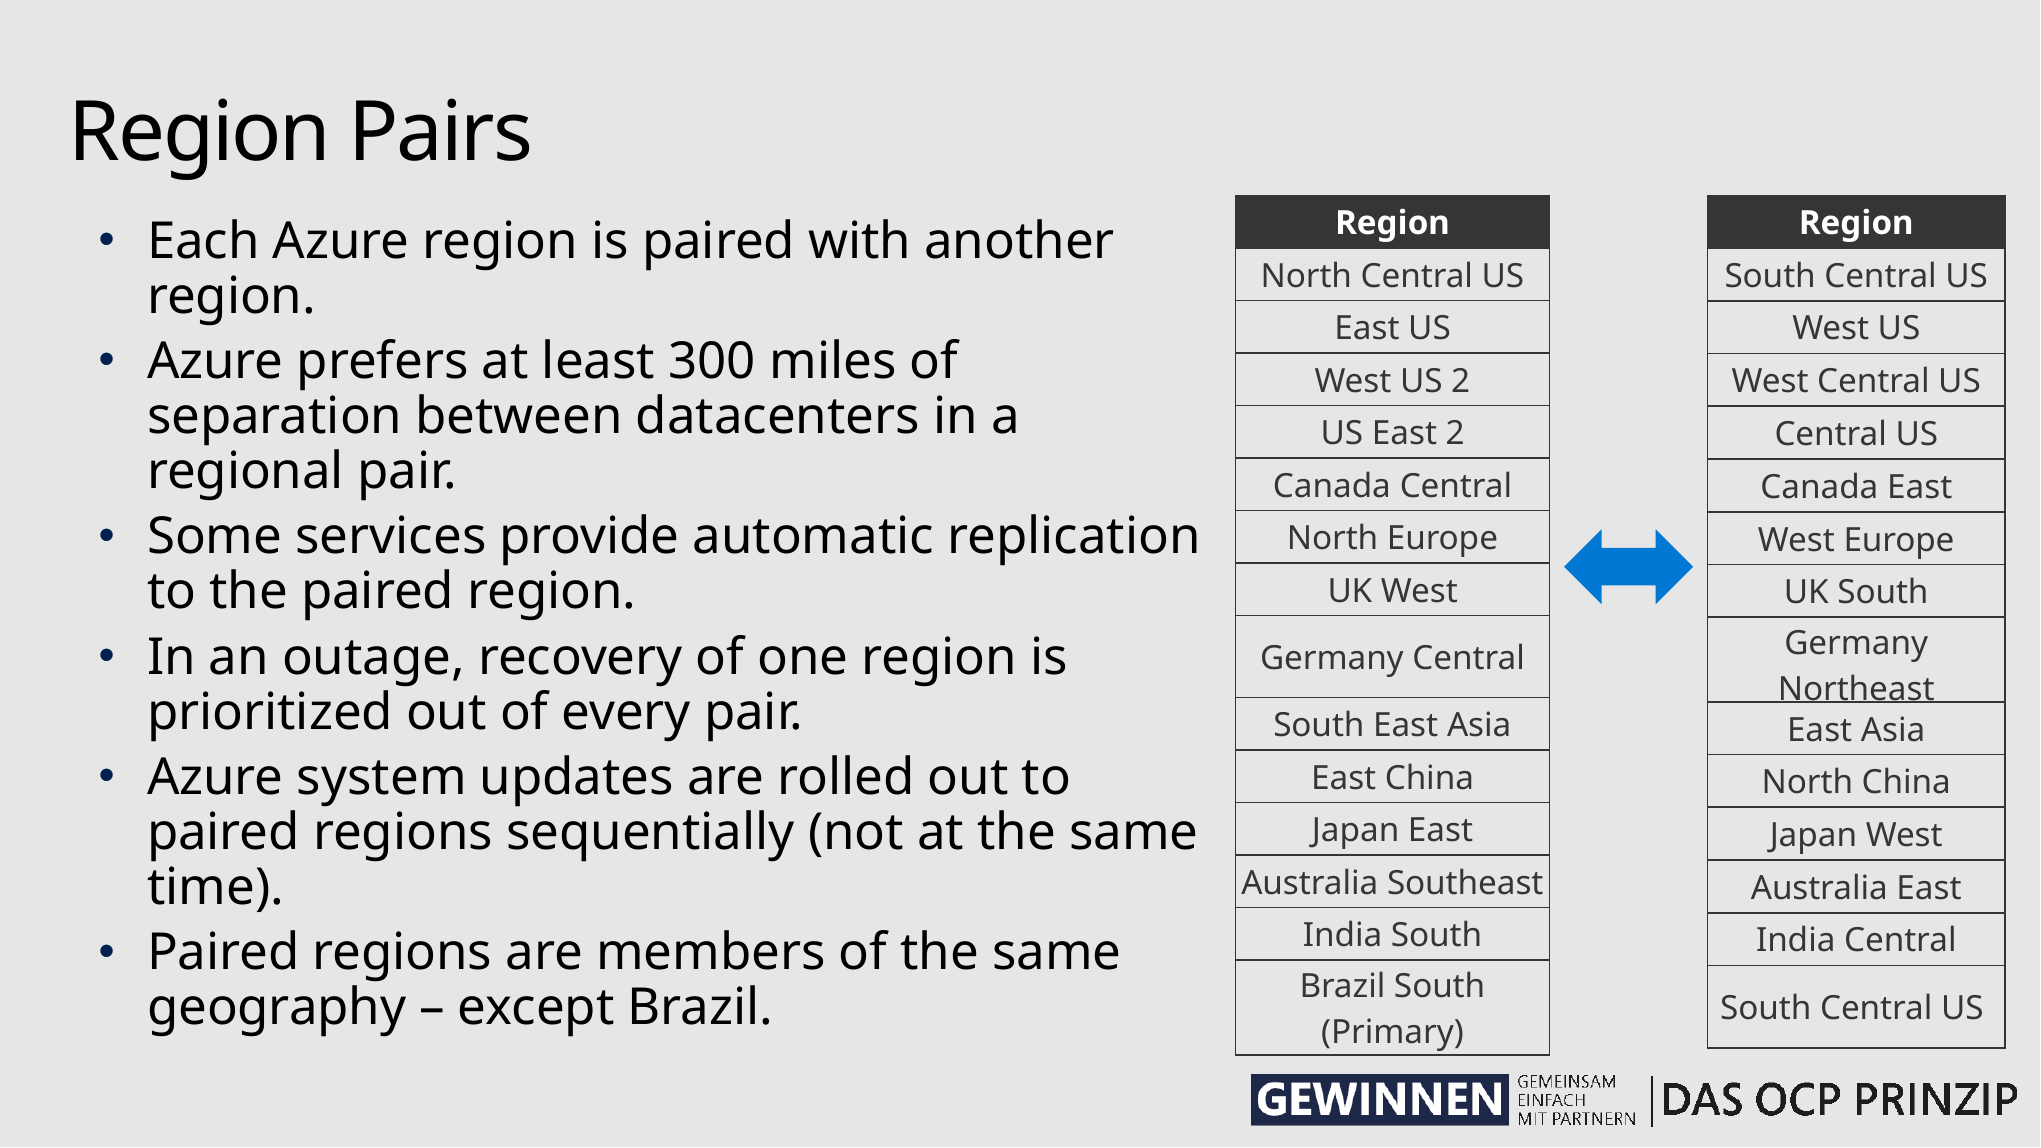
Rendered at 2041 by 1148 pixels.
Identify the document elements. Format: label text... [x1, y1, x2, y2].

table_cell India Central​ [1708, 914, 2004, 965]
table_cell South Central US​ [1708, 249, 2004, 300]
table_cell Australia Southeast​ [1236, 856, 1549, 907]
table_cell North Europe​ [1236, 511, 1549, 562]
table_cell US East 2​ [1236, 406, 1549, 457]
table_cell Australia East​ [1708, 861, 2004, 912]
table_cell UK South​ [1708, 565, 2004, 616]
table_cell Germany Central​ [1236, 616, 1549, 697]
table_cell Brazil South (Primary)​ [1236, 961, 1549, 1054]
table_cell West Central US​ [1708, 354, 2004, 405]
table_cell Canada Central​ [1236, 459, 1549, 510]
table_cell South Central US ​ [1708, 966, 2004, 1047]
table_cell South East Asia​ [1236, 698, 1549, 749]
table_header Region [1708, 196, 2004, 247]
table_cell North Central US​ [1236, 249, 1549, 300]
table_header Region [1236, 225, 1549, 247]
table_cell India South​ [1236, 908, 1549, 959]
title Region Pairs [45, 73, 1996, 225]
table_cell East US​ [1236, 301, 1549, 352]
table_cell West US​ [1708, 302, 2004, 353]
text_box [1563, 528, 1694, 605]
table_cell Central US​ [1708, 407, 2004, 458]
table_cell Japan West​ [1708, 808, 2004, 859]
table_cell Germany Northeast​ [1708, 618, 2004, 701]
list Each Azure region is paired with another region. Azure prefers at least 300 miles of separation between datacenters in a regional pair. Some services provide automatic replication to the paired region. In an outage, recovery of one region is prioritized out of every pair. Azure system updates are rolled out to paired regions sequentially (not at the same time). Paired regions are members of the same geography – except Brazil. [98, 214, 1210, 1036]
table_cell West US 2​ [1236, 354, 1549, 405]
picture [1238, 1066, 2041, 1134]
table_cell UK West​ [1236, 564, 1549, 615]
table_cell East Asia​ [1708, 703, 2004, 754]
table_cell West Europe​ [1708, 513, 2004, 564]
table_cell North China​ [1708, 755, 2004, 806]
table_cell Japan East​ [1236, 803, 1549, 854]
table_cell East China​ [1236, 751, 1549, 802]
table_cell Canada East​ [1708, 460, 2004, 511]
